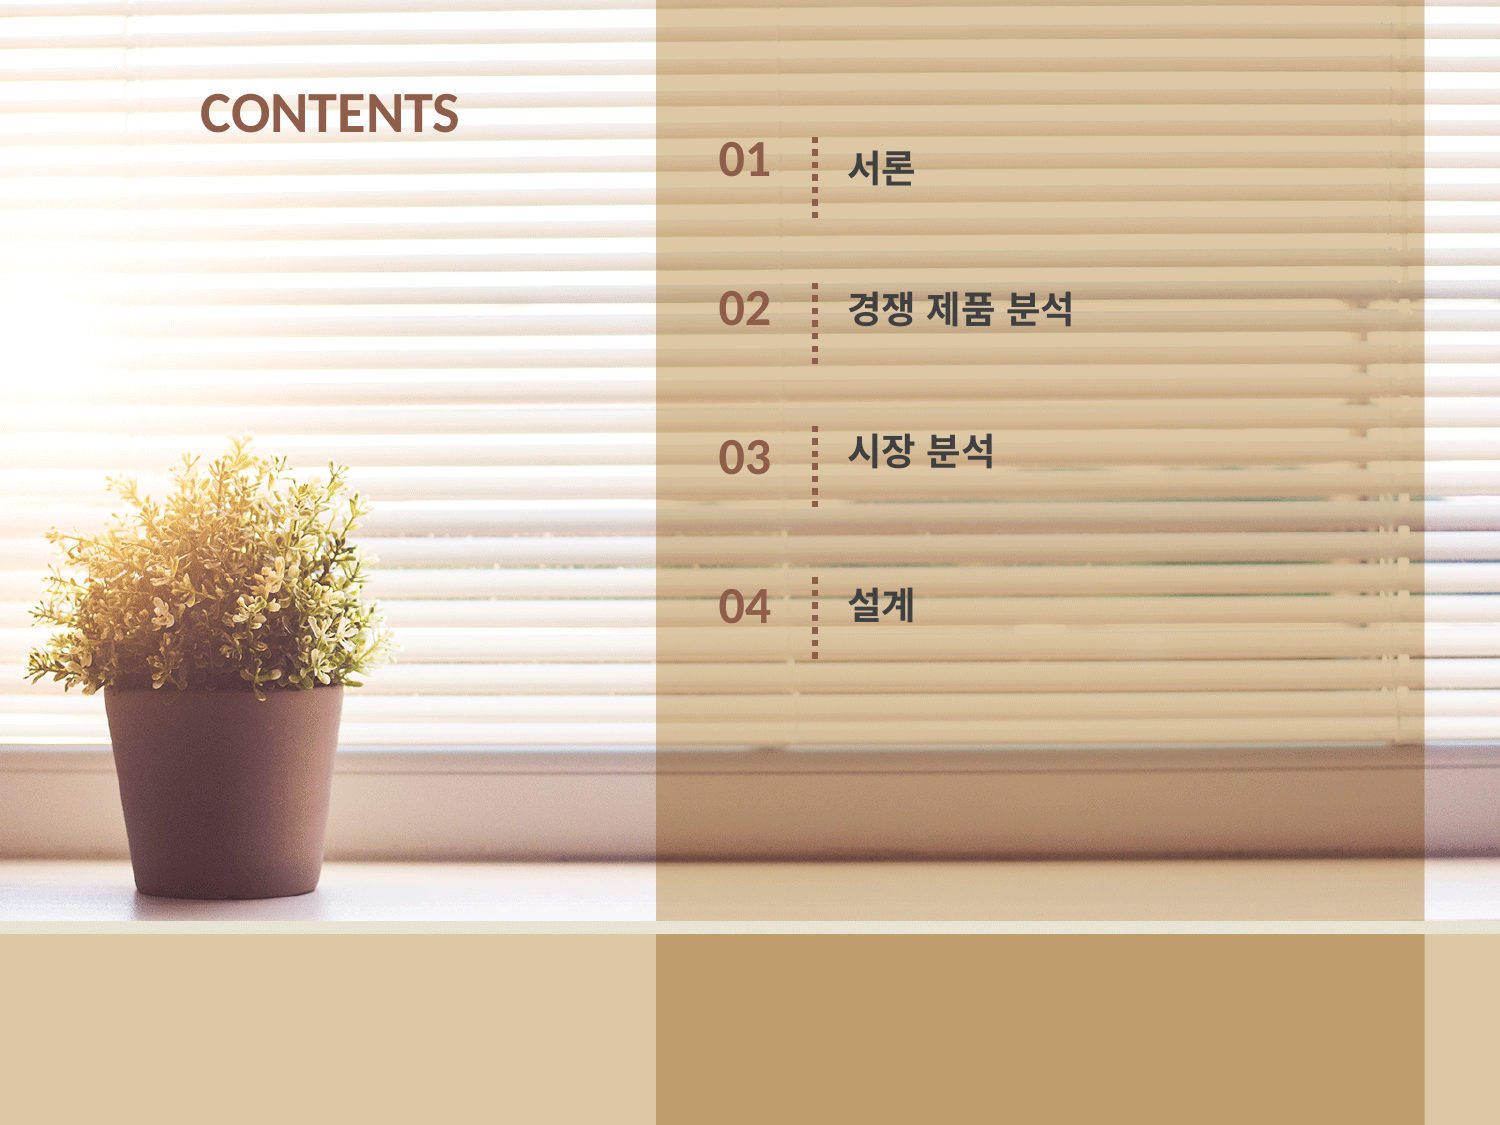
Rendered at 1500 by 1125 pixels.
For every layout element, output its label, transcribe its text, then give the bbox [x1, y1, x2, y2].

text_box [702, 563, 1318, 660]
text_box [702, 265, 1318, 366]
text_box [702, 414, 1318, 509]
text_box CONTENTS [0, 66, 715, 152]
picture [0, 0, 1500, 1125]
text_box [702, 116, 1318, 220]
